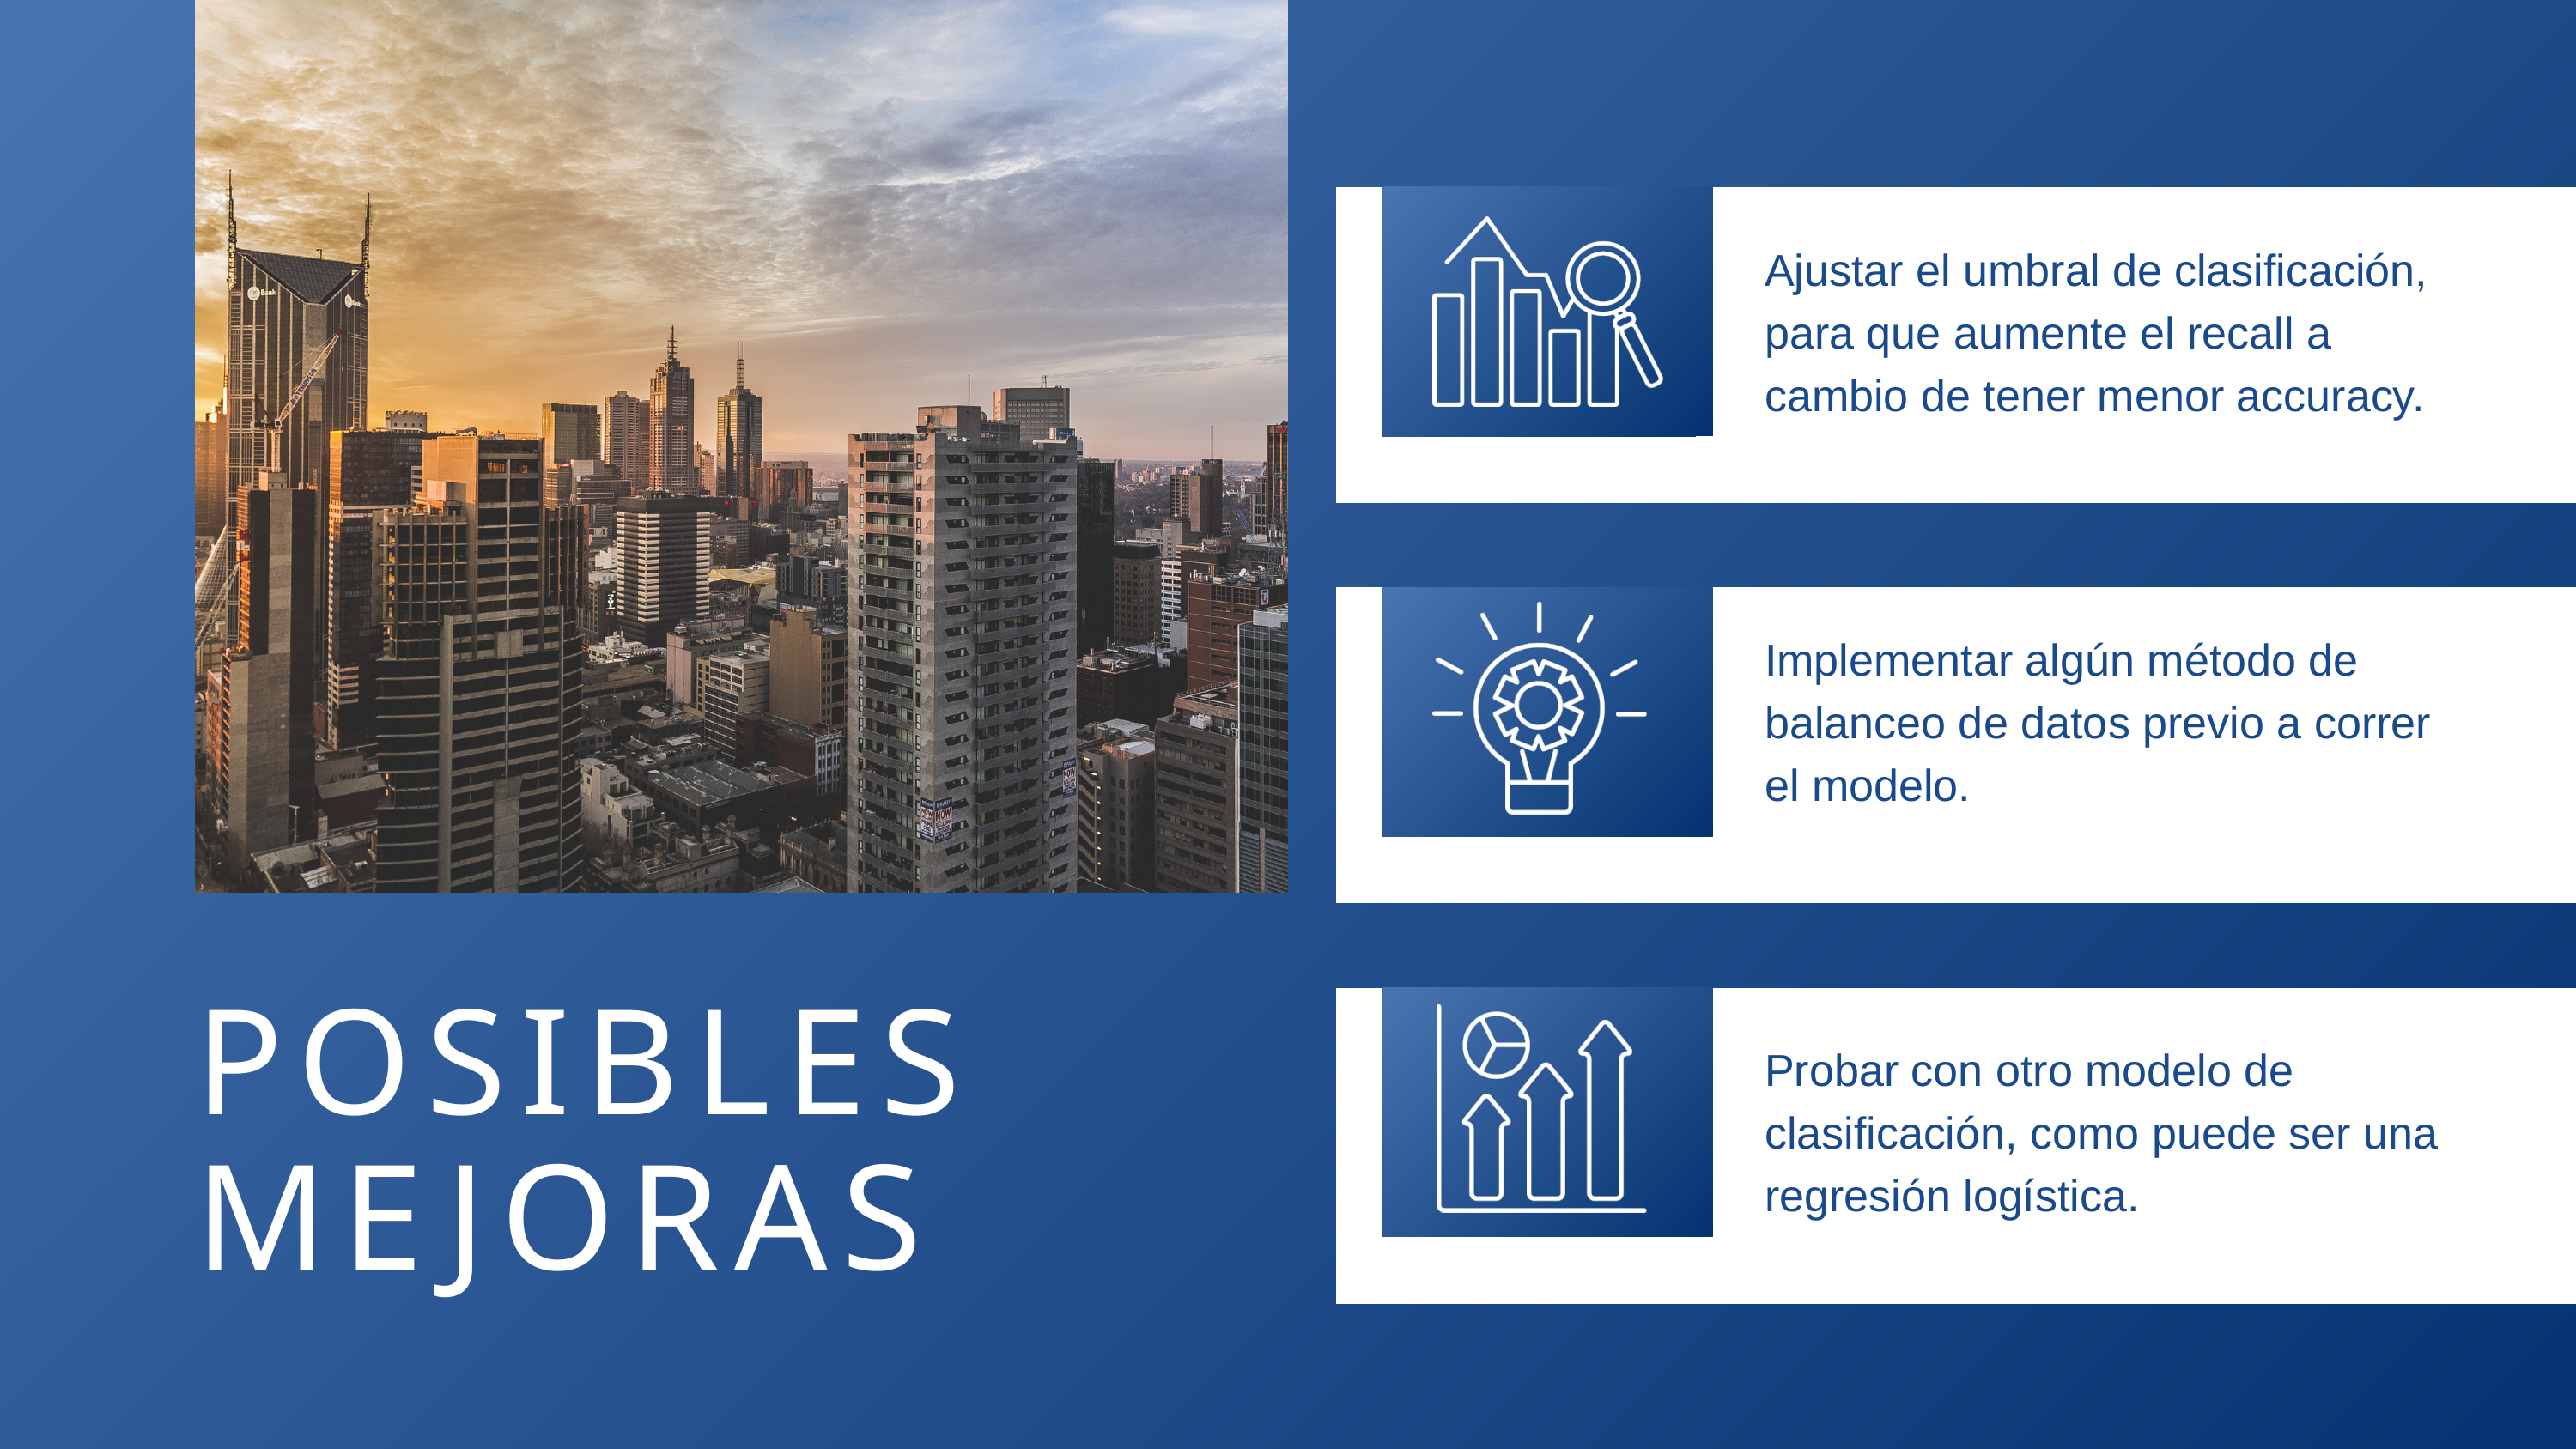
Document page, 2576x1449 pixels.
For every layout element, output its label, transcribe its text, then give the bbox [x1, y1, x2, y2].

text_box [1335, 987, 2576, 1304]
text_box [1382, 987, 1714, 1238]
text_box POSIBLES MEJORAS [195, 989, 1332, 1300]
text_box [194, 0, 1289, 893]
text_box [1382, 186, 1714, 437]
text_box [1335, 587, 2576, 904]
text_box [1382, 587, 1714, 837]
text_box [1335, 186, 2576, 504]
